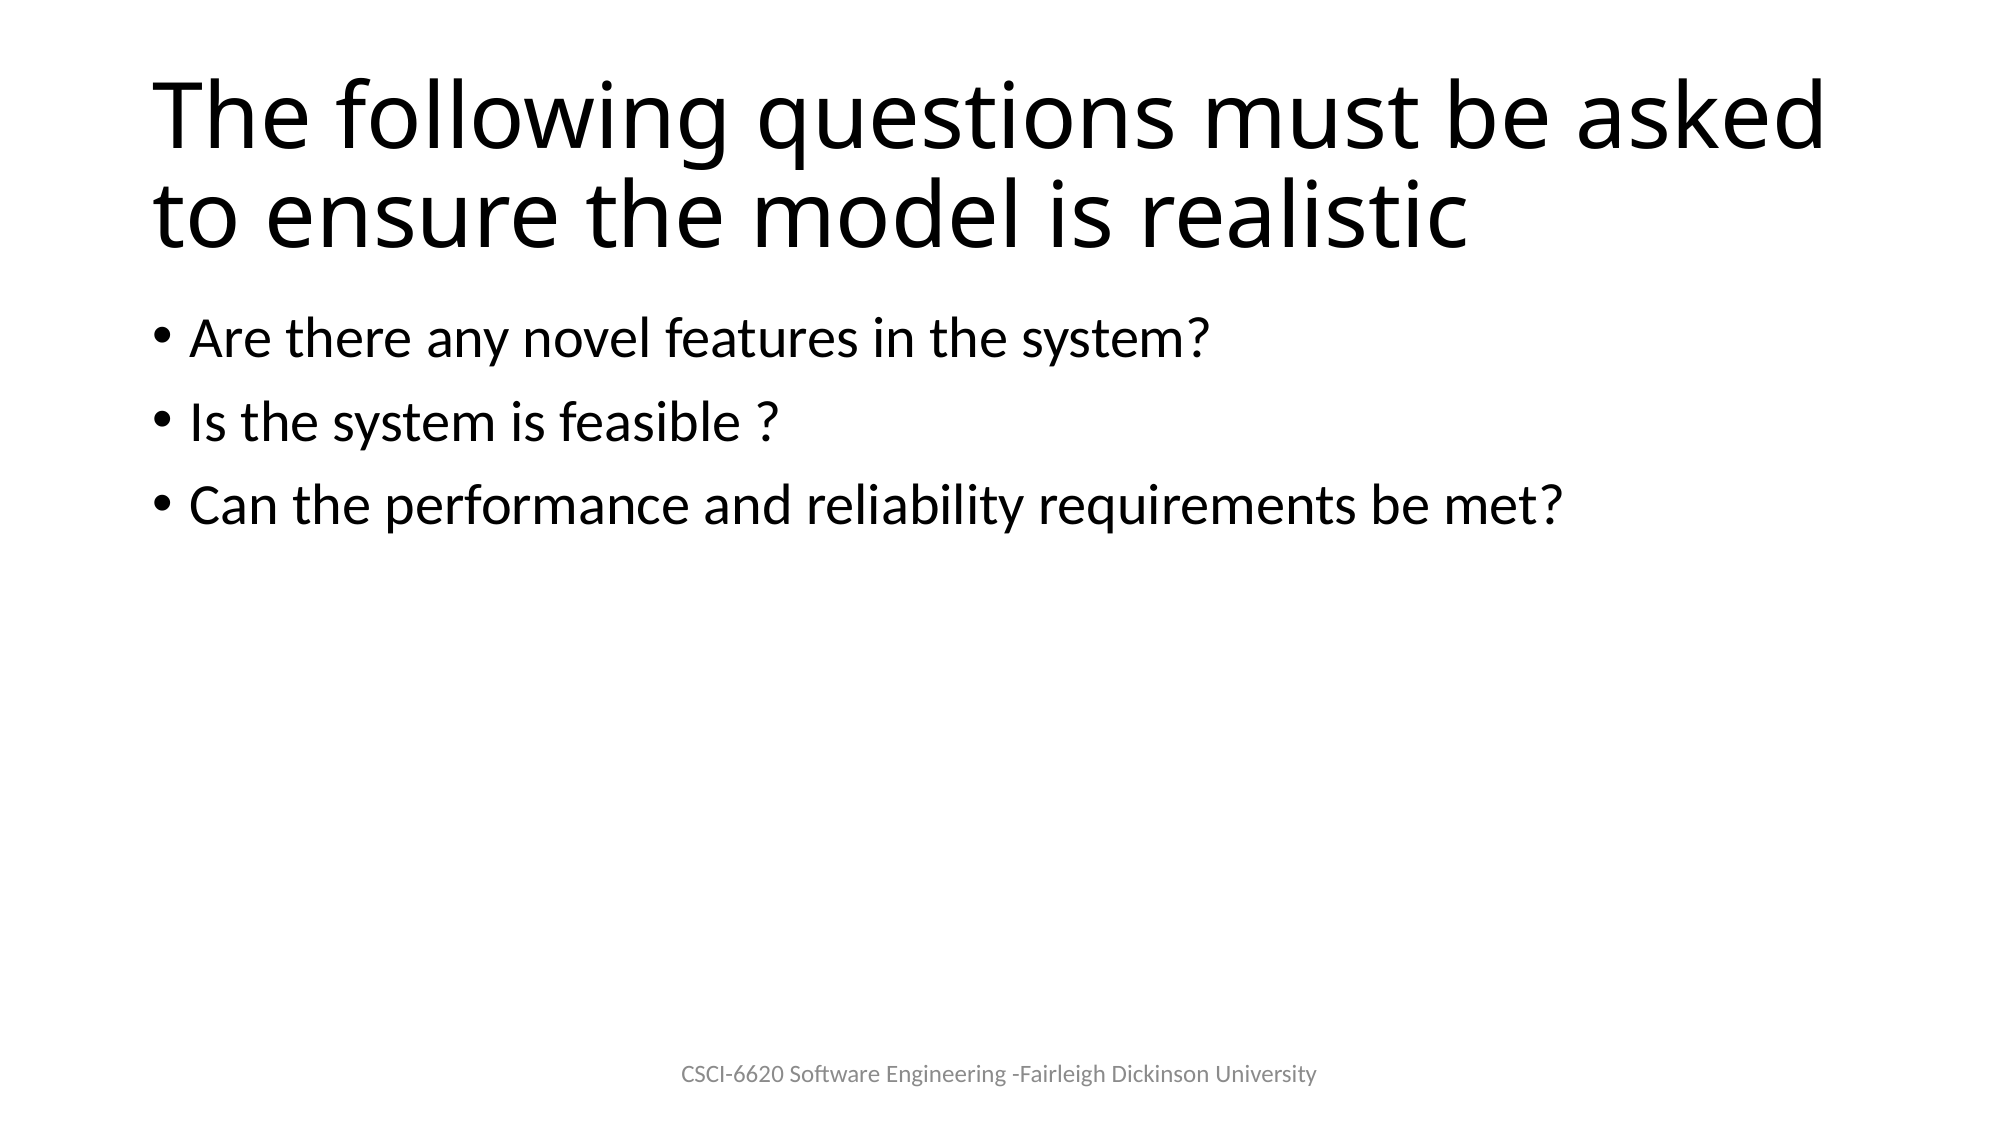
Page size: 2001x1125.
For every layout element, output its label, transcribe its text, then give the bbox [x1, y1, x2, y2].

list Are there any novel features in the system? Is the system is feasible ? Can the performance and reliability requirements be met? [137, 299, 1863, 706]
footer CSCI-6620 Software Engineering -Fairleigh Dickinson University [662, 1042, 1338, 1103]
title The following questions must be asked to ensure the model is realistic [137, 59, 1863, 278]
